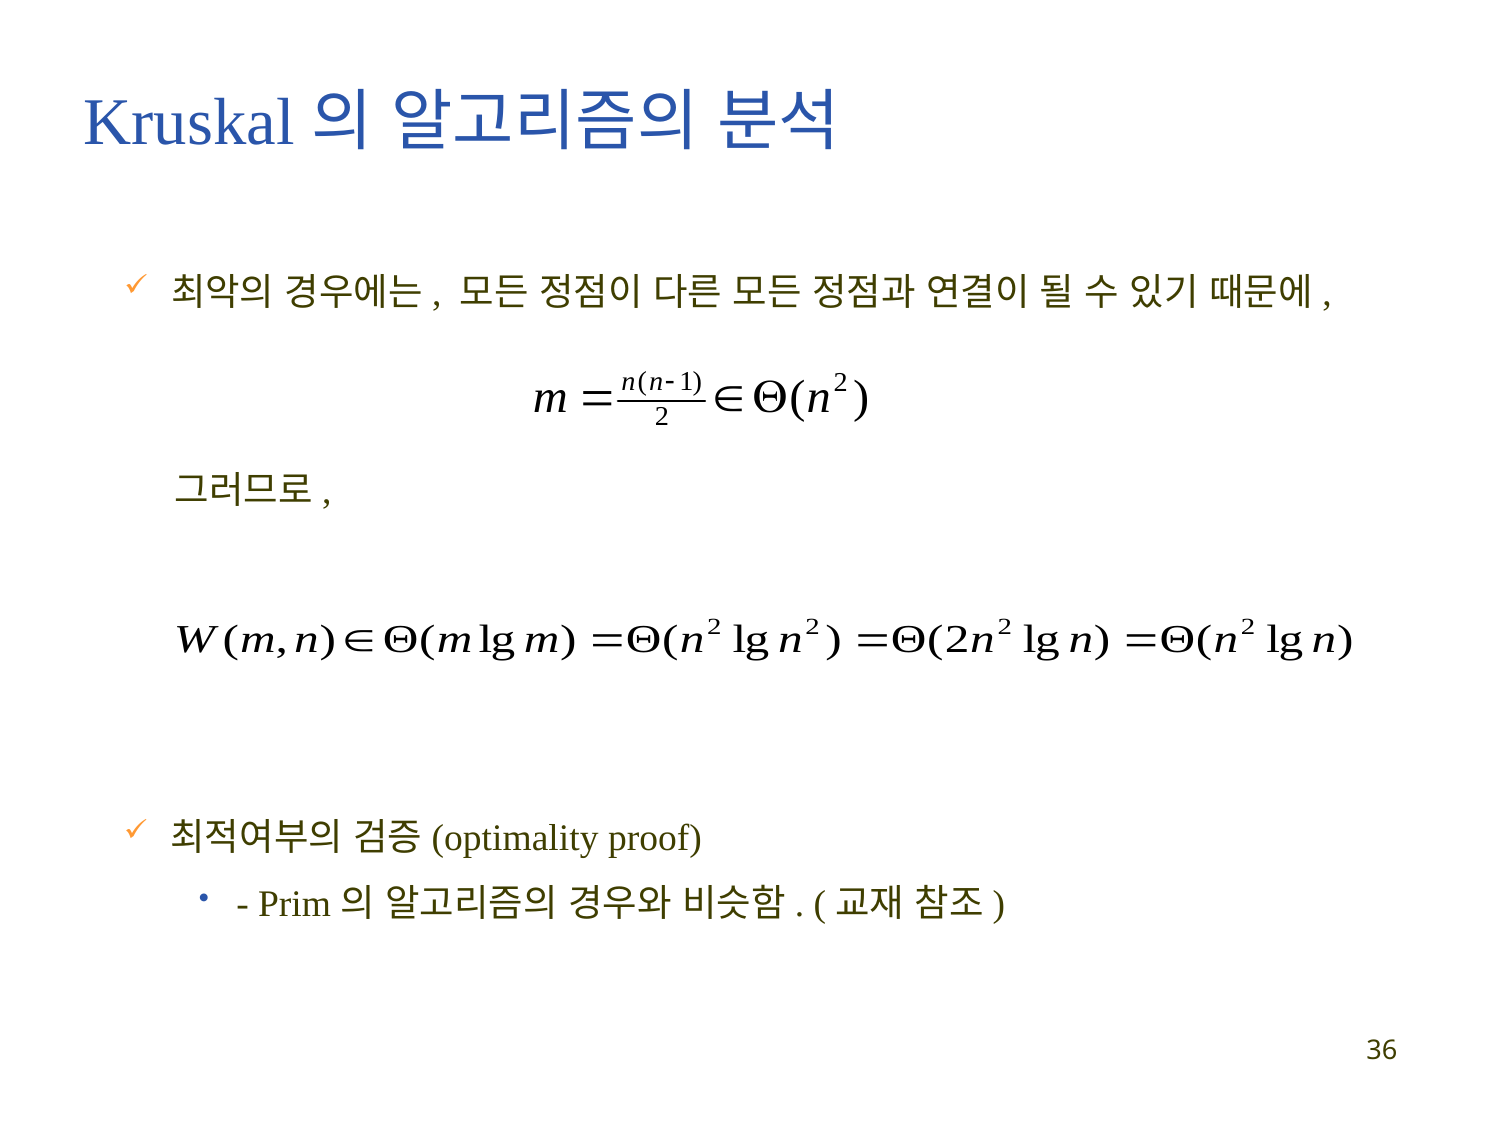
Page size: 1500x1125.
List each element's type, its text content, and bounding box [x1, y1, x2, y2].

text_box Kruskal의 알고리즘의 분석 [0, 55, 959, 181]
slide_number 36 [1099, 1024, 1413, 1101]
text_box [525, 361, 878, 436]
text_box 최적여부의 검증(optimality proof) - Prim의 알고리즘의 경우와 비슷함. (교재 참조) [34, 792, 1133, 982]
list 최악의 경우에는, 모든 정점이 다른 모든 정점과 연결이 될 수 있기 때문에, 그러므로, [34, 247, 1410, 876]
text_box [170, 609, 1365, 670]
